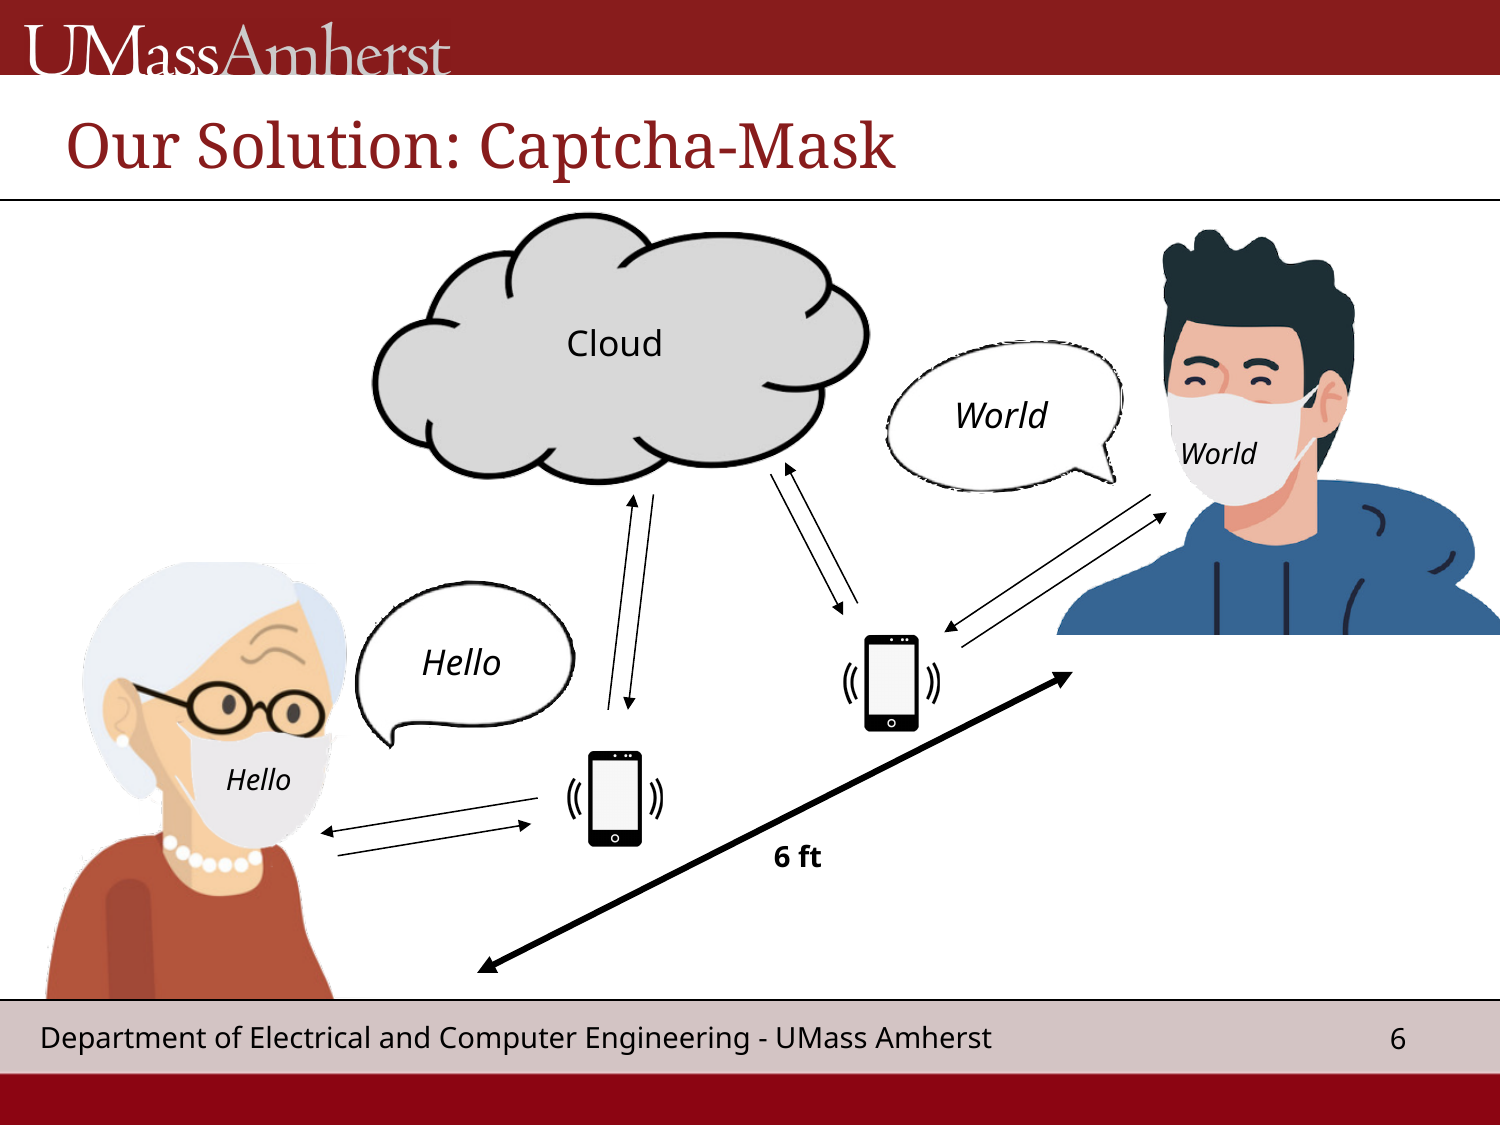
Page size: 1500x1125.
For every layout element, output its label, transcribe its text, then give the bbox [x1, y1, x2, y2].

title Our Solution: Captcha-Mask [50, 99, 1500, 188]
picture [346, 187, 1500, 636]
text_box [337, 841, 532, 856]
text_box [784, 462, 858, 604]
picture [836, 630, 947, 746]
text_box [770, 473, 844, 616]
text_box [476, 671, 1074, 974]
picture [0, 1001, 1500, 1125]
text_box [607, 494, 625, 710]
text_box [320, 797, 538, 834]
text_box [943, 494, 1151, 633]
picture [0, 0, 1500, 75]
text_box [627, 494, 654, 710]
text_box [961, 512, 1167, 648]
picture [0, 166, 671, 1000]
